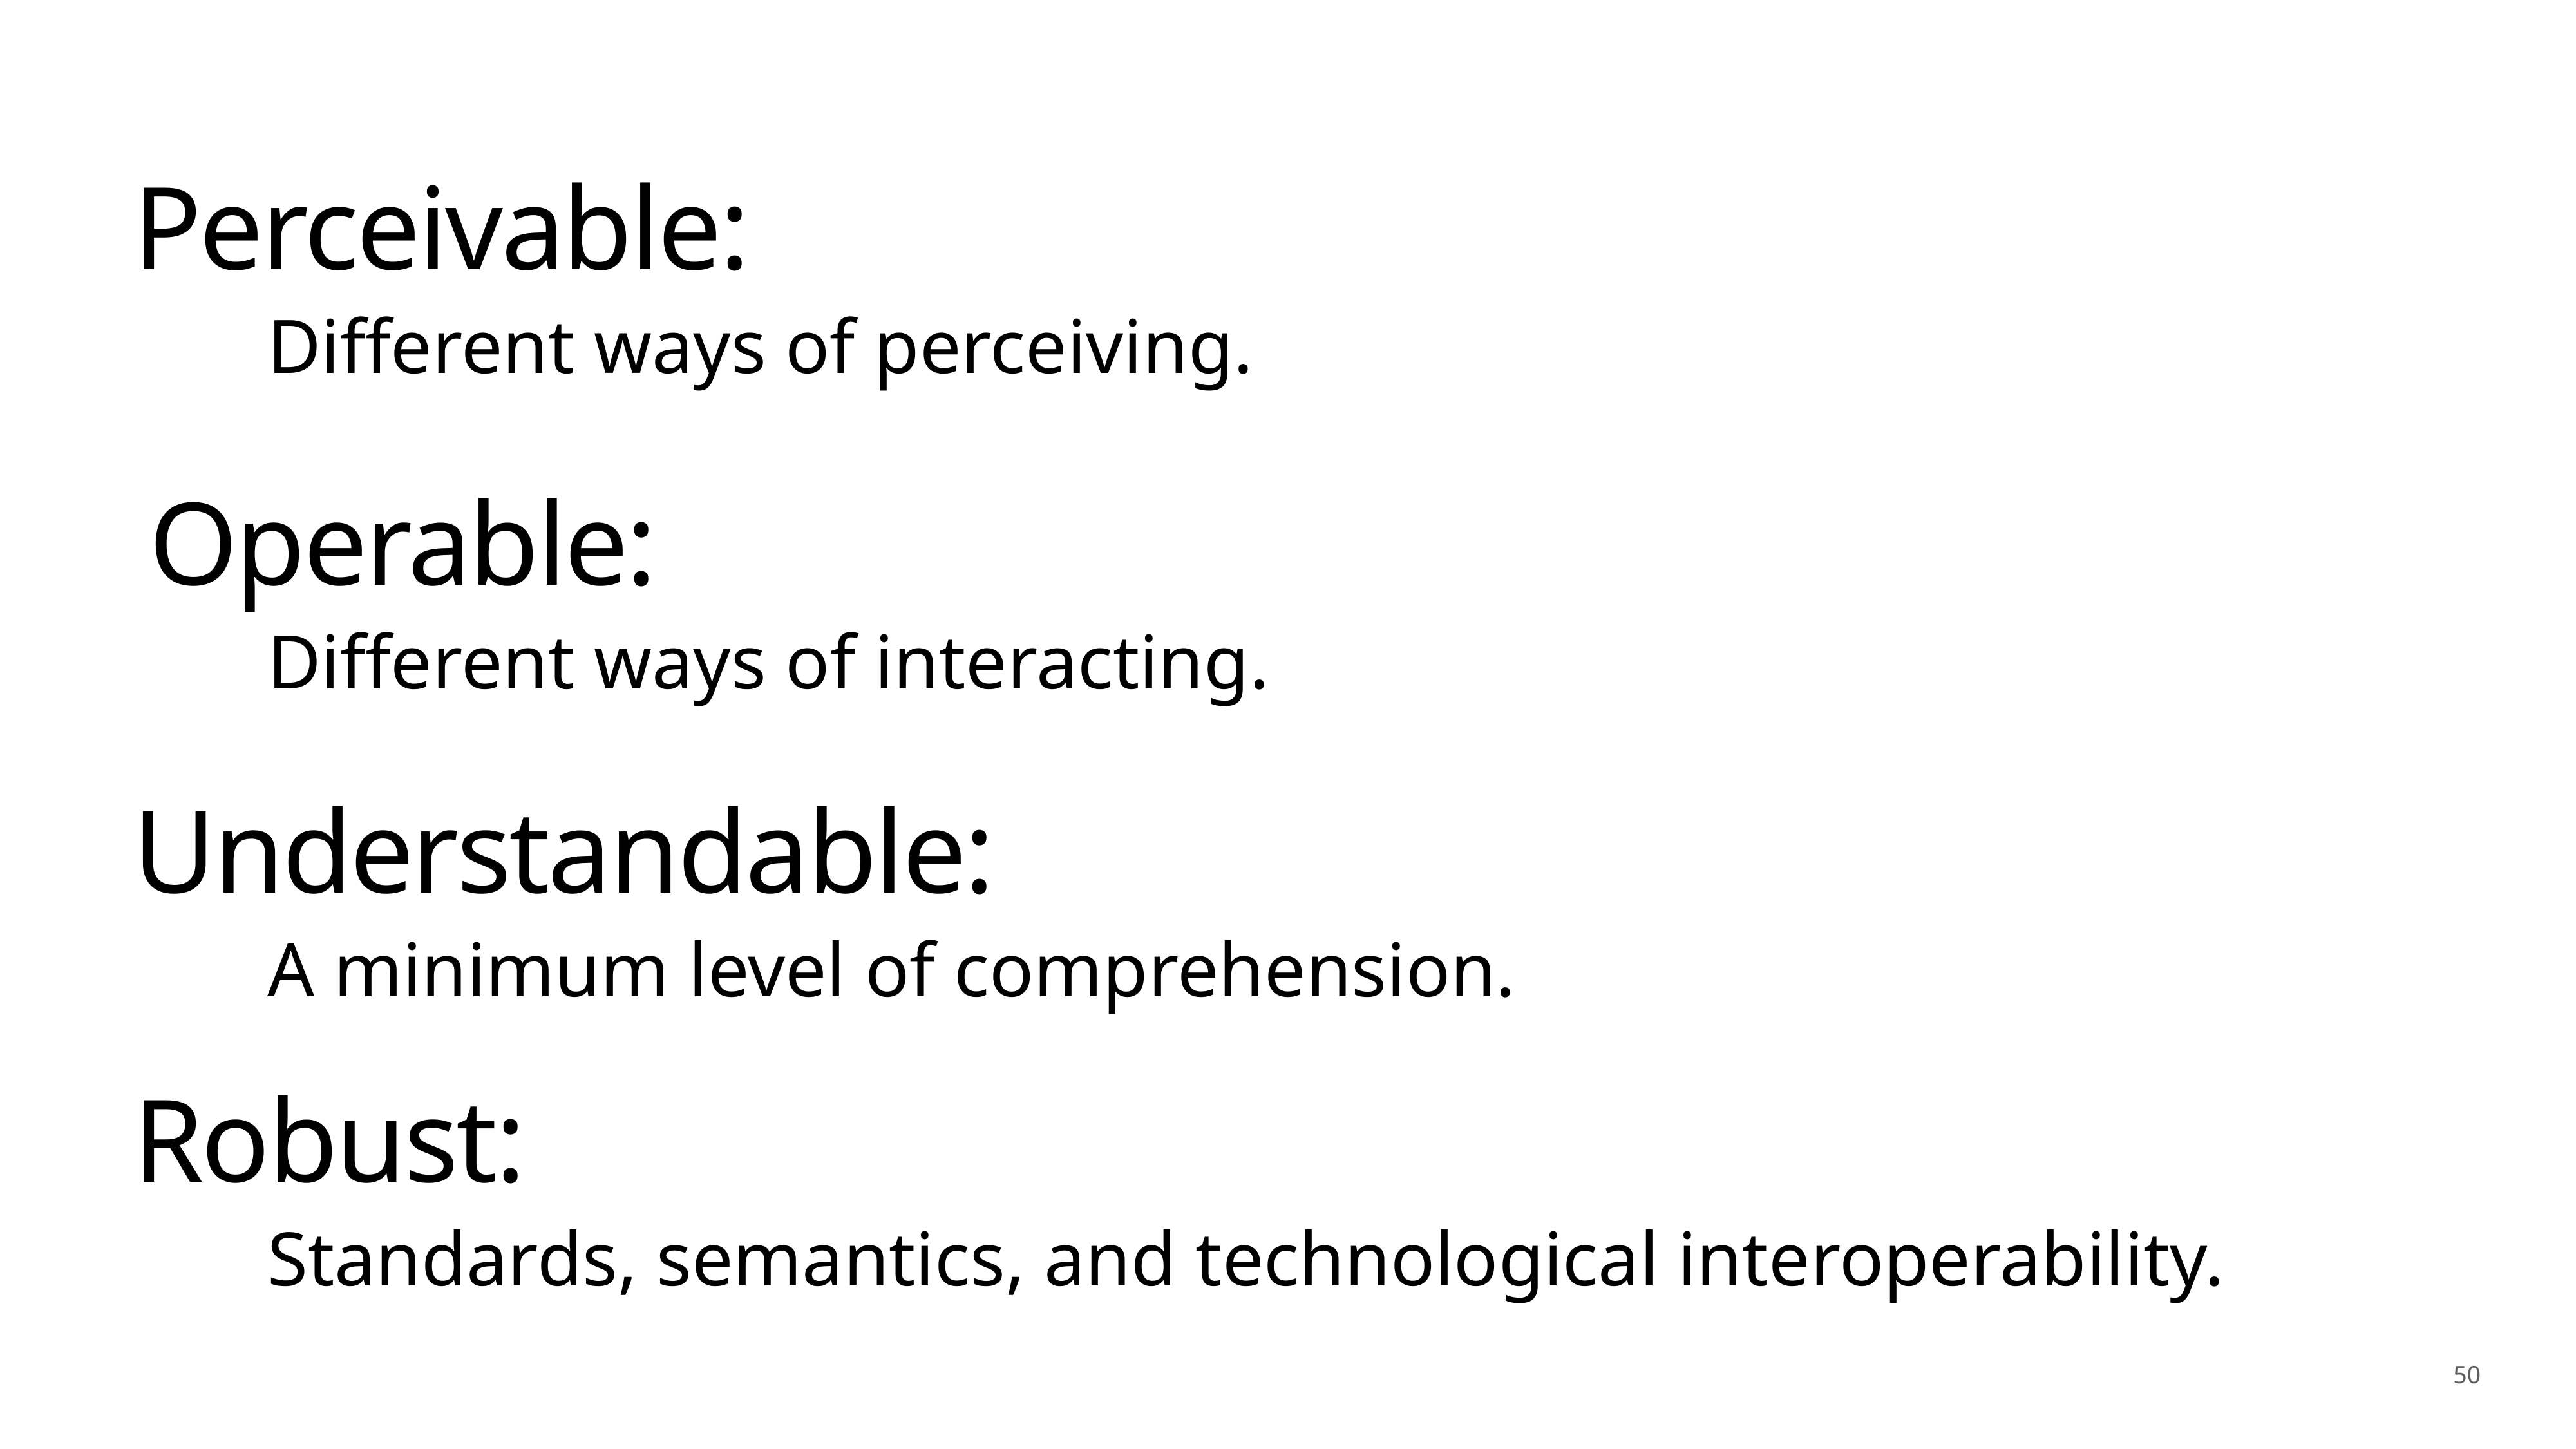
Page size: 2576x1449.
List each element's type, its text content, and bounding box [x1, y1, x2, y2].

text_box Different ways of interacting. [262, 610, 2465, 728]
list Different ways of perceiving. [262, 294, 2449, 413]
text_box Standards, semantics, and technological interoperability. [263, 1207, 2449, 1325]
text_box 50 [2423, 1354, 2488, 1422]
text_box Robust: [127, 1089, 2449, 1225]
text_box A minimum level of comprehension. [263, 918, 2449, 1036]
title Perceivable: [127, 176, 2449, 322]
text_box Understandable: [127, 800, 2449, 936]
text_box Operable: [143, 492, 2465, 628]
